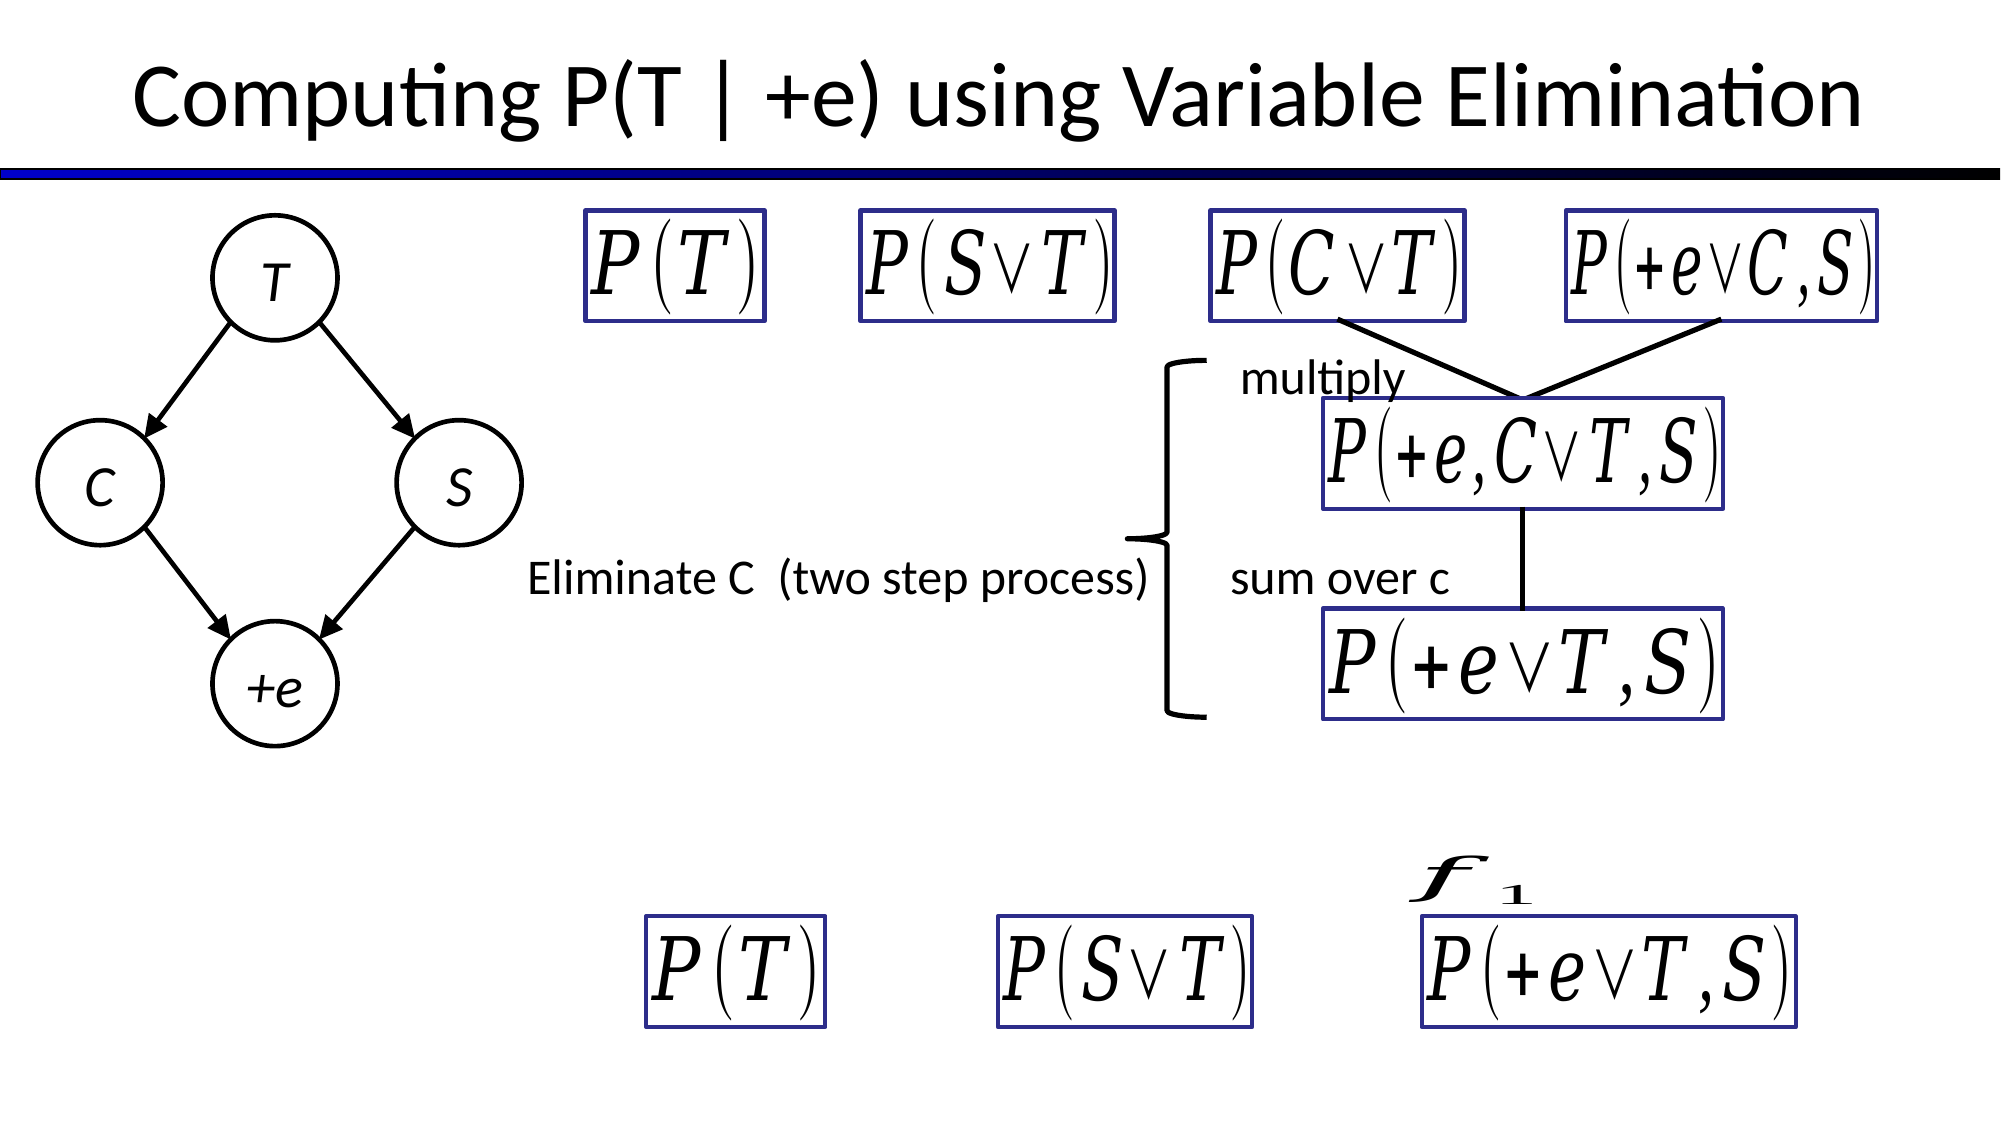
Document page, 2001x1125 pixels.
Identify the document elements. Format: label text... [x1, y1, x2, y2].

text_box T [212, 215, 338, 341]
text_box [512, 360, 1207, 718]
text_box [318, 526, 416, 640]
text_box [318, 321, 416, 439]
text_box Computing P(T | +e) using Variable Elimination [0, 0, 2000, 184]
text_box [144, 321, 232, 439]
text_box S [396, 420, 507, 546]
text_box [647, 849, 1794, 1026]
text_box +e [212, 621, 338, 747]
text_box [1214, 506, 1721, 718]
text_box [144, 526, 232, 640]
text_box C [37, 420, 163, 546]
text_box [1224, 318, 1722, 507]
